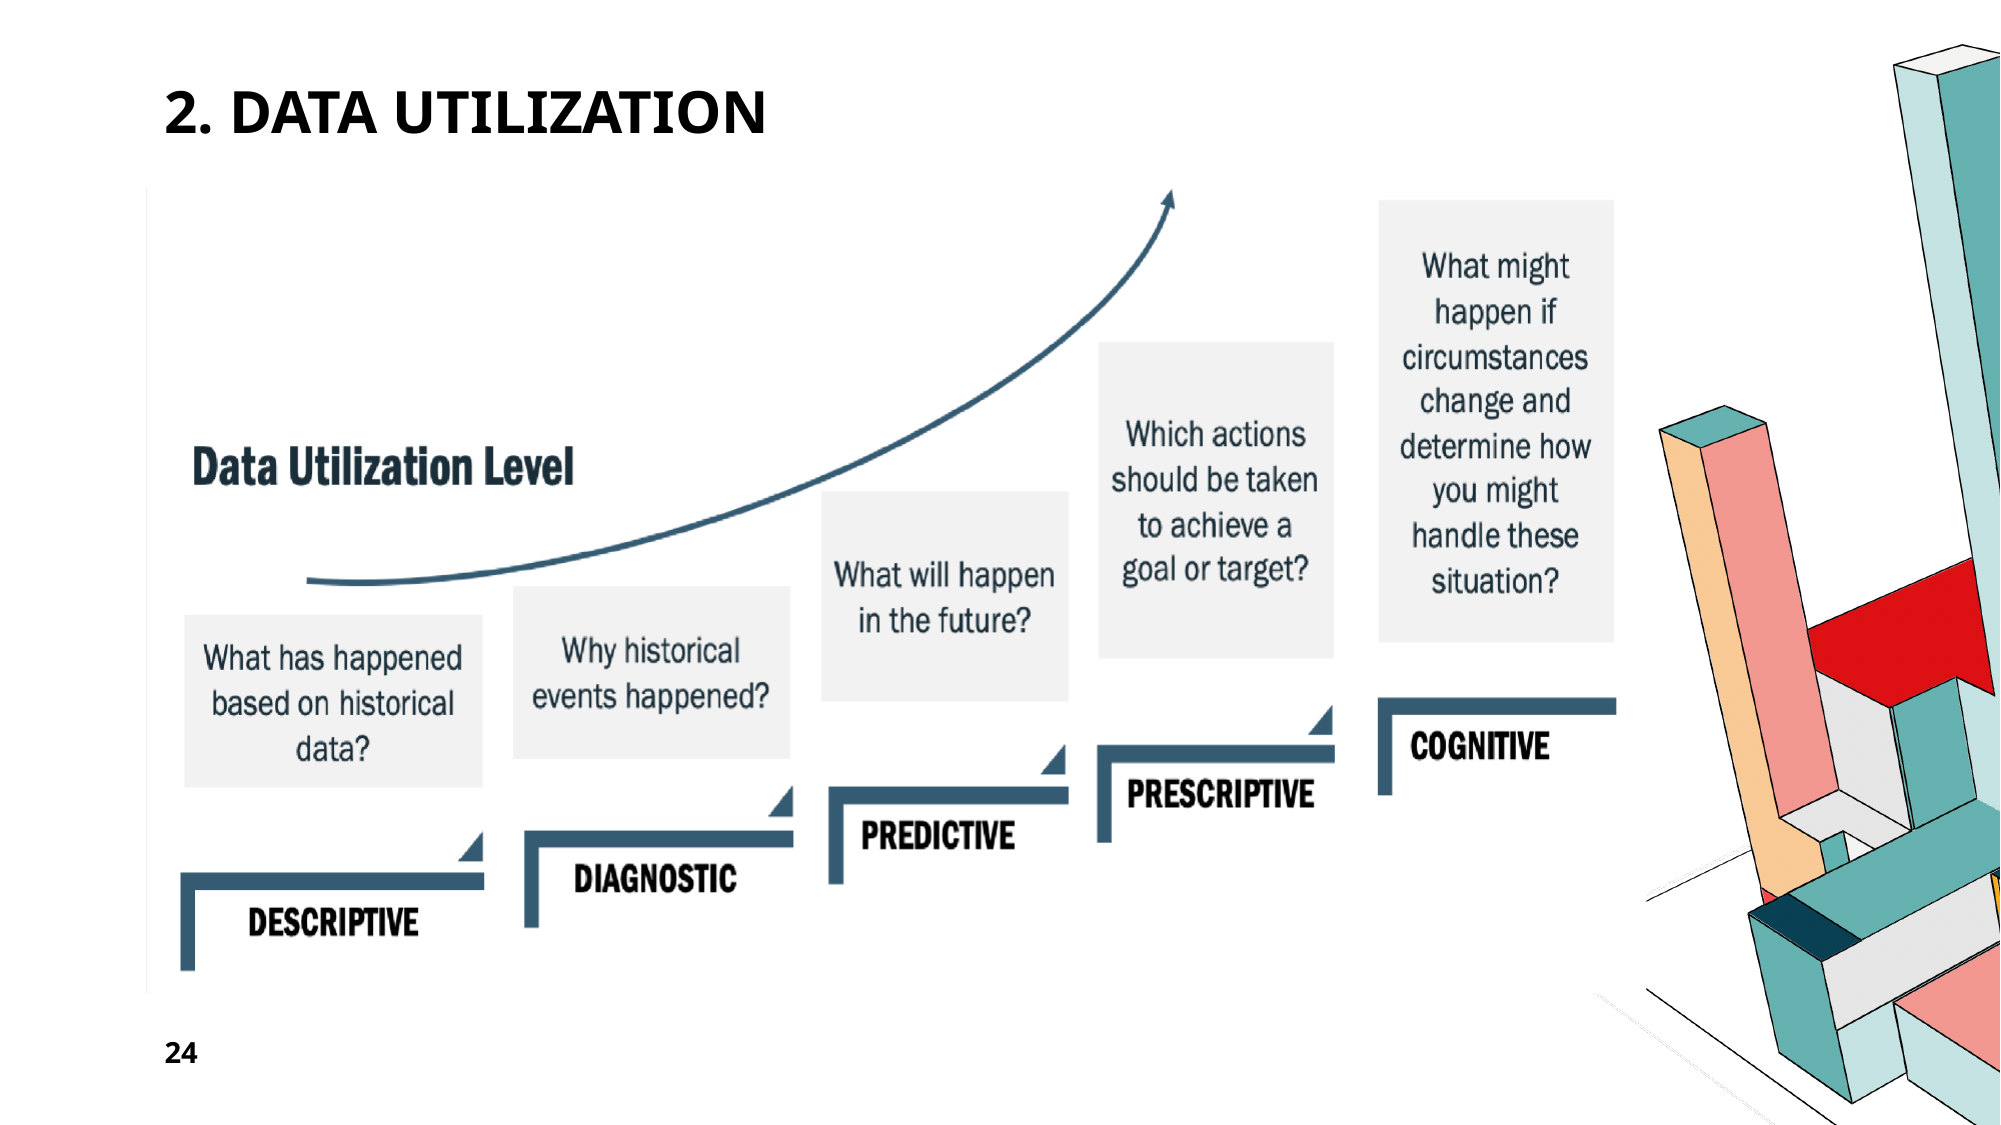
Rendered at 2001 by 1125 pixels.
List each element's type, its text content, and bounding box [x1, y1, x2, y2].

picture [146, 43, 2000, 1125]
title 2. Data Utilization [149, 71, 1511, 154]
slide_number 24 [149, 1024, 588, 1085]
